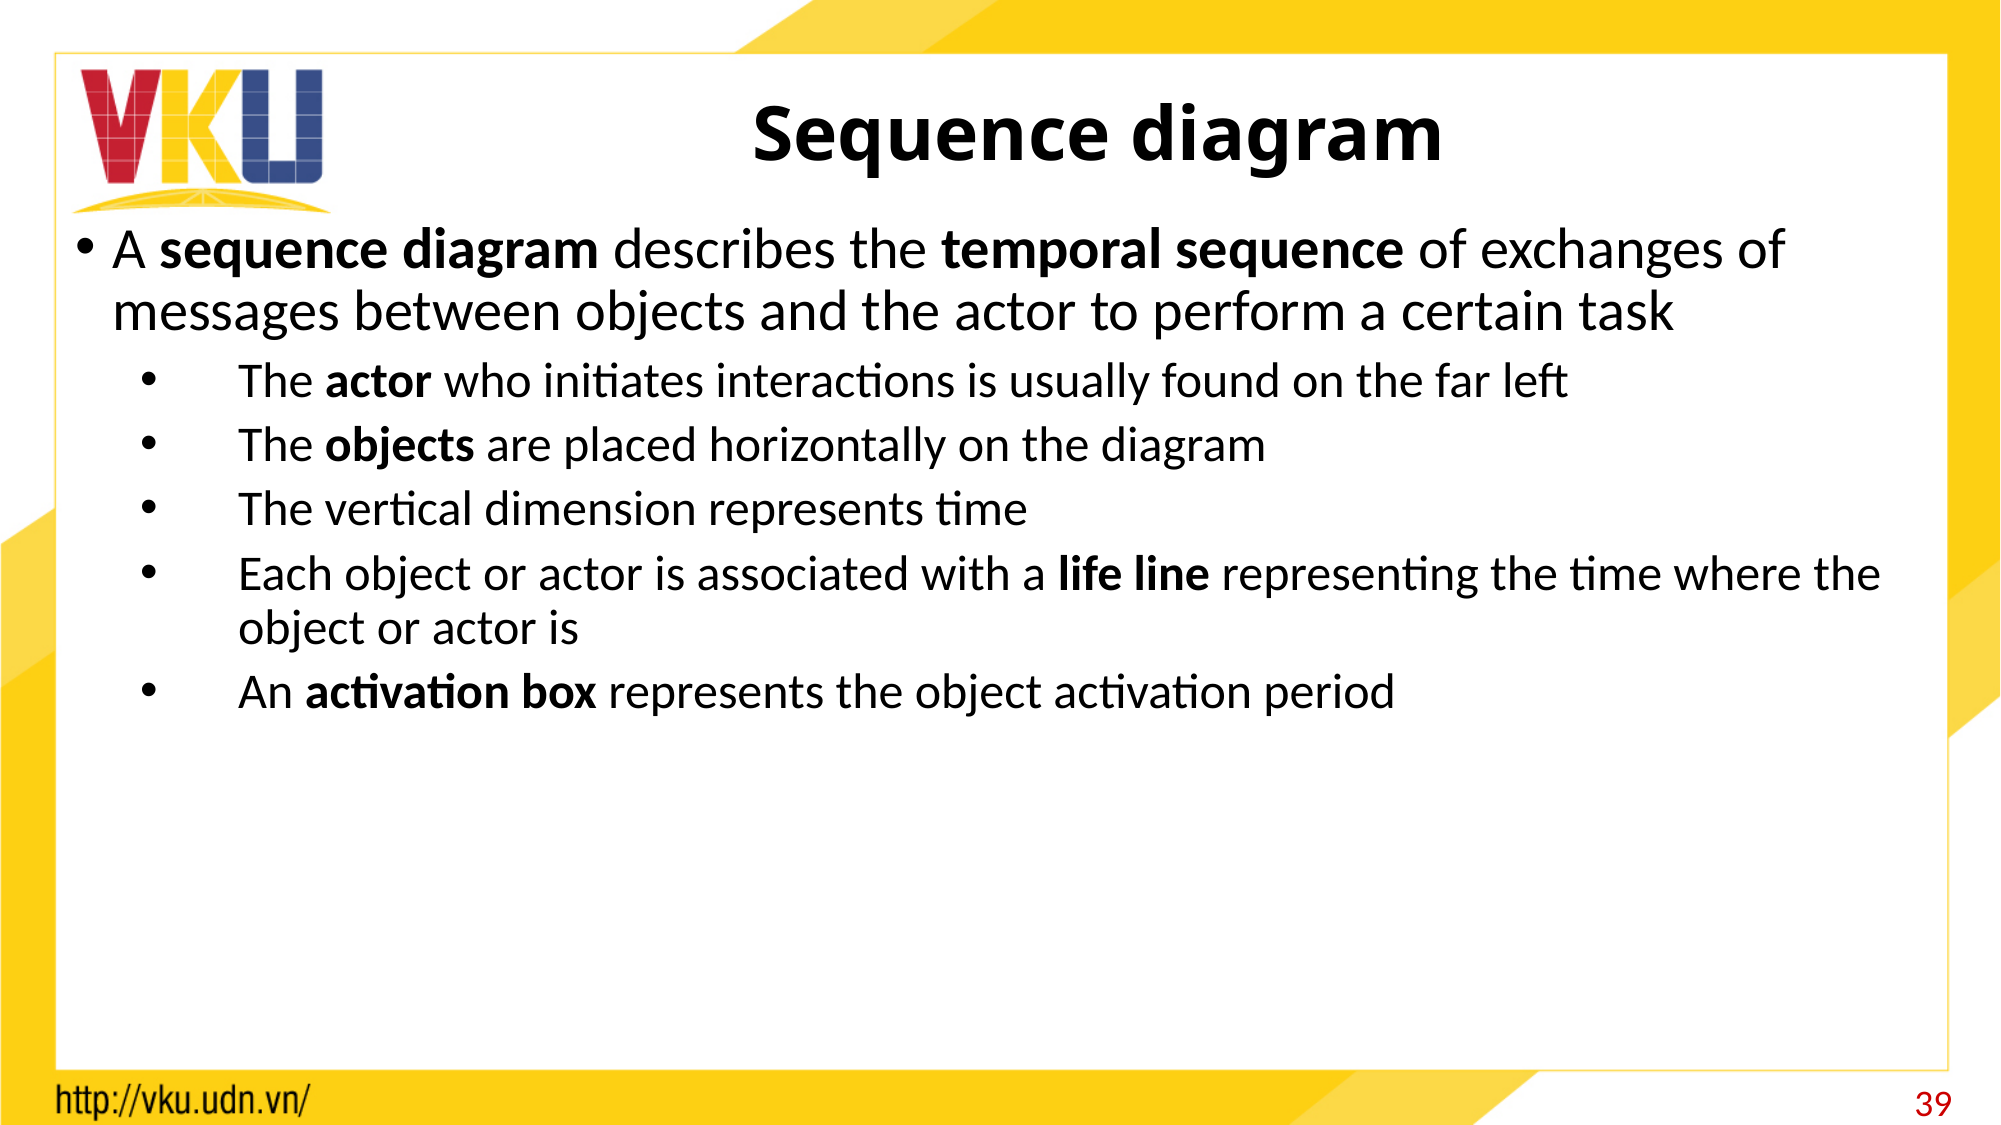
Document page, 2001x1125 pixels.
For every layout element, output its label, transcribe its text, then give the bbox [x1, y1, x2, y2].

picture [0, 0, 2001, 1125]
list A sequence diagram describes the temporal sequence of exchanges of messages between objects and the actor to perform a certain task The actor who initiates interactions is usually found on the far left The objects are placed horizontally on the diagram The vertical dimension represents time Each object or actor is associated with a life line representing the time where the object or actor is An activation box represents the object activation period [60, 210, 1938, 987]
title Sequence diagram [335, 59, 1863, 210]
slide_number 39 [1863, 1074, 1968, 1125]
